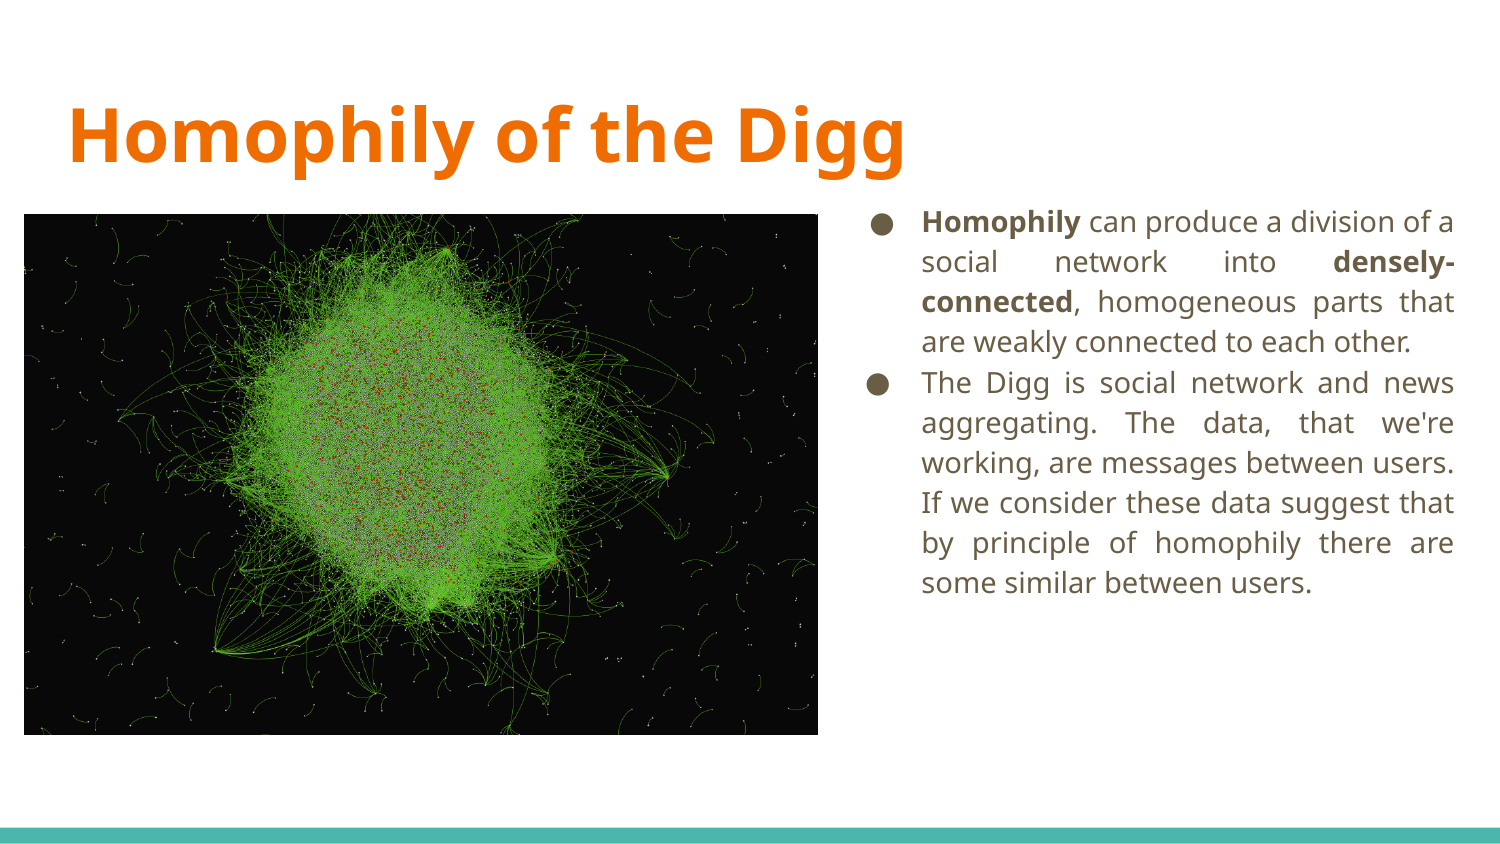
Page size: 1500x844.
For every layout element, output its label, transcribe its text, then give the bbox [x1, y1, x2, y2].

list Homophily can produce a division of a social network into densely-connected, homogeneous parts that are weakly connected to each other. The Digg is social network and news aggregating. The data, that we're working, are messages between users. If we consider these data suggest that by principle of homophily there are some similar between users. [831, 183, 1471, 725]
picture [24, 213, 818, 735]
title Homophily of the Digg [51, 72, 1449, 189]
